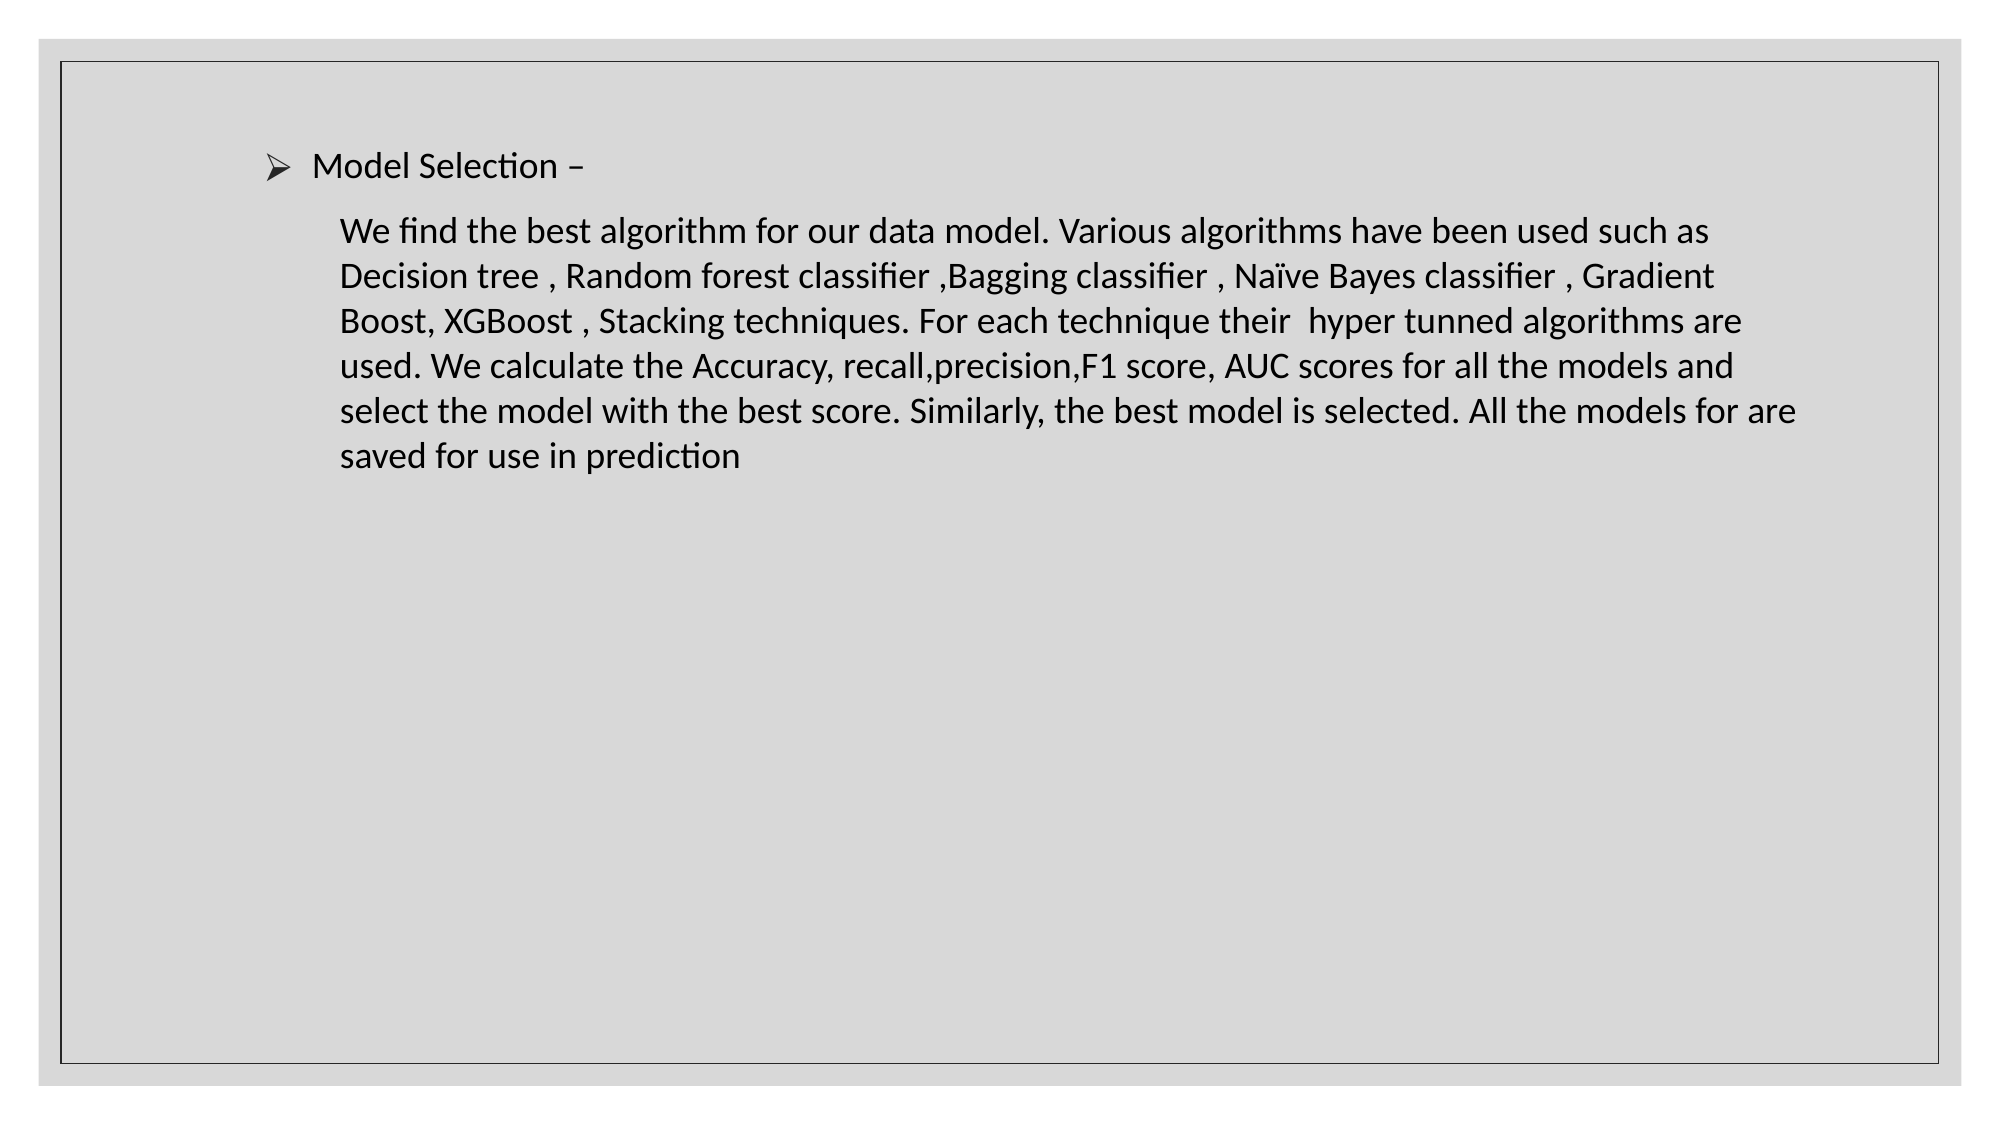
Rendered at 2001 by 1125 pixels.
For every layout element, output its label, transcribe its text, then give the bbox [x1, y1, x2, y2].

list Model Selection – We find the best algorithm for our data model. Various algorithms have been used such as Decision tree , Random forest classifier ,Bagging classifier , Naïve Bayes classifier , Gradient Boost, XGBoost , Stacking techniques. For each technique their hyper tunned algorithms are used. We calculate the Accuracy, recall,precision,F1 score, AUC scores for all the models and select the model with the best score. Similarly, the best model is selected. All the models for are saved for use in prediction [174, 133, 1825, 977]
